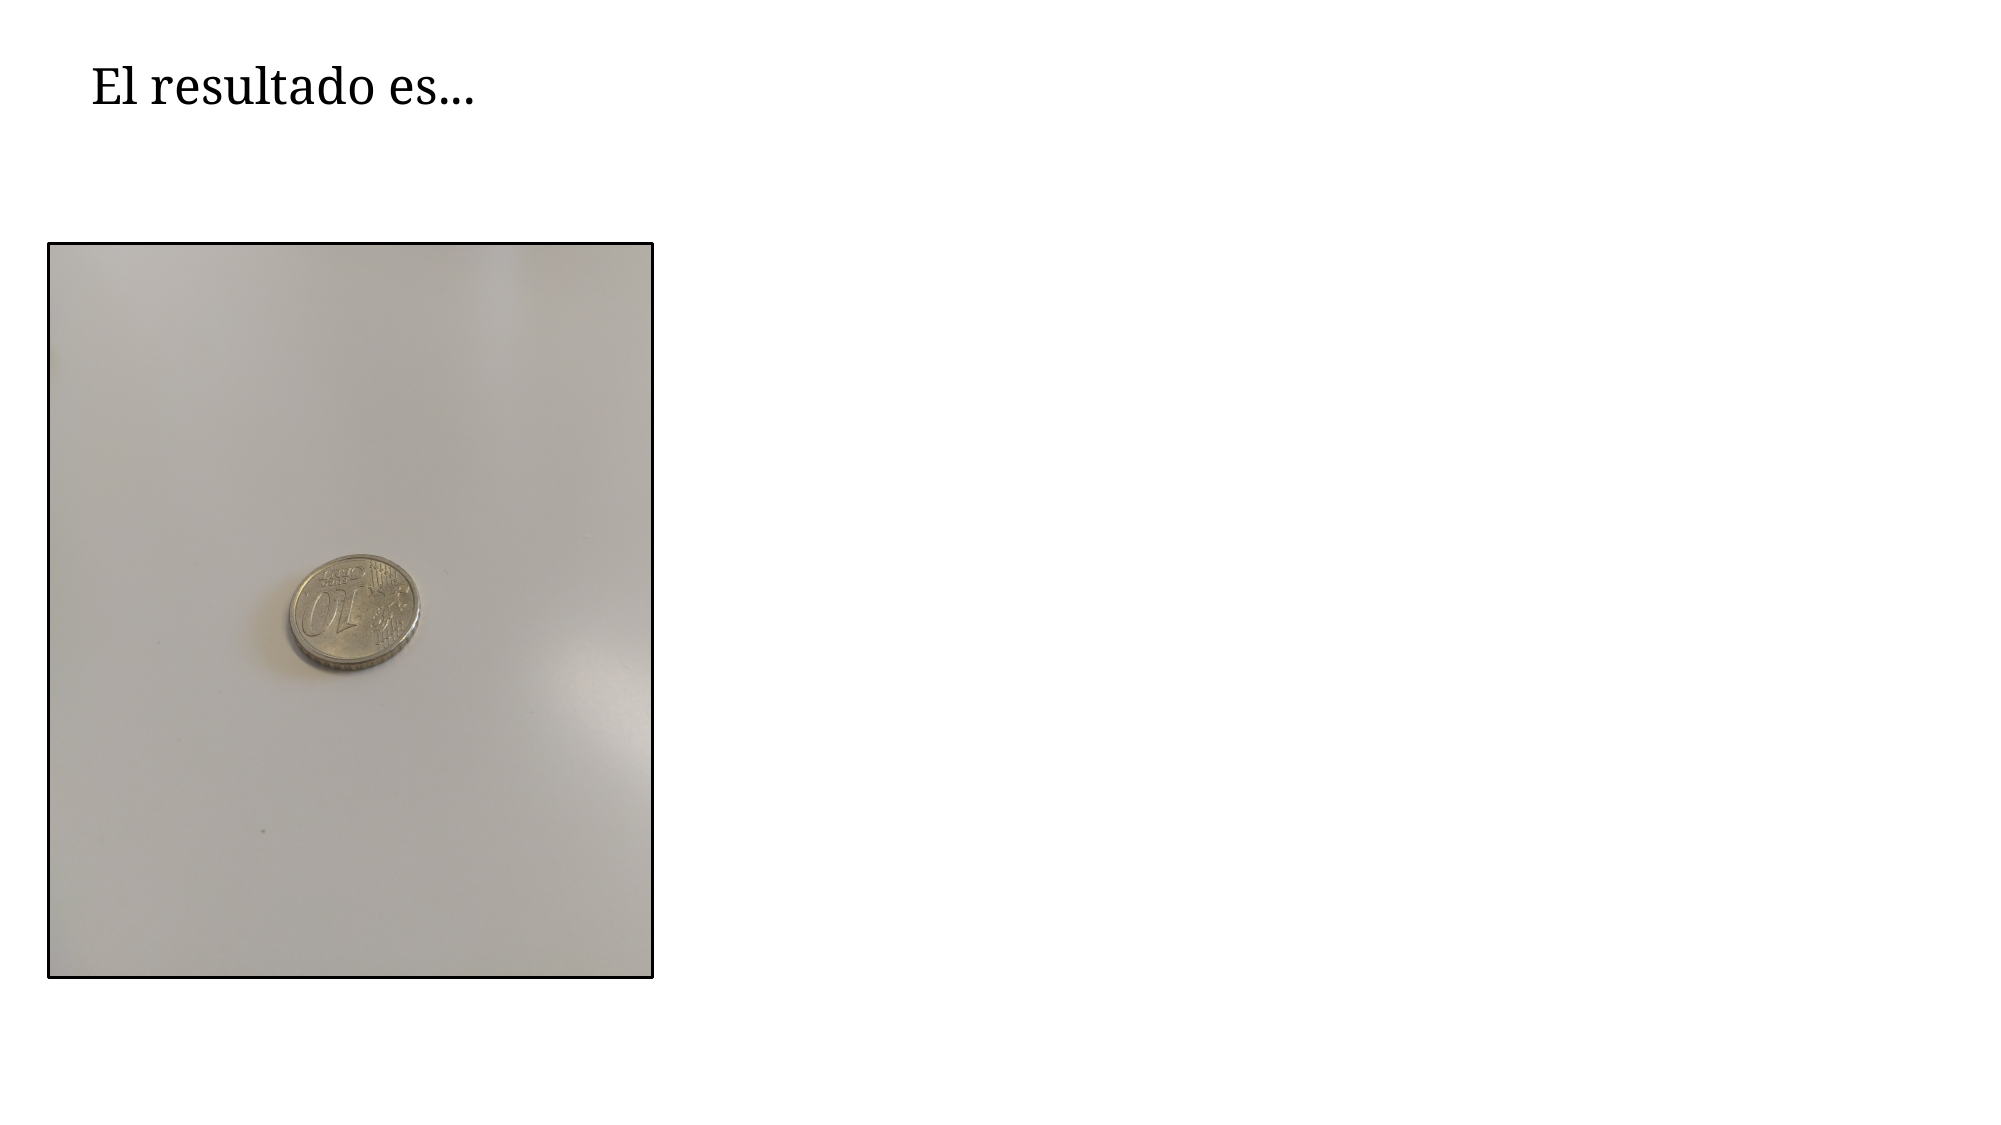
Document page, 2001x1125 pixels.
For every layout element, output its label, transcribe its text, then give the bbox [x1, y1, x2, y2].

picture [49, 244, 651, 976]
text_box El resultado es... [76, 47, 600, 123]
